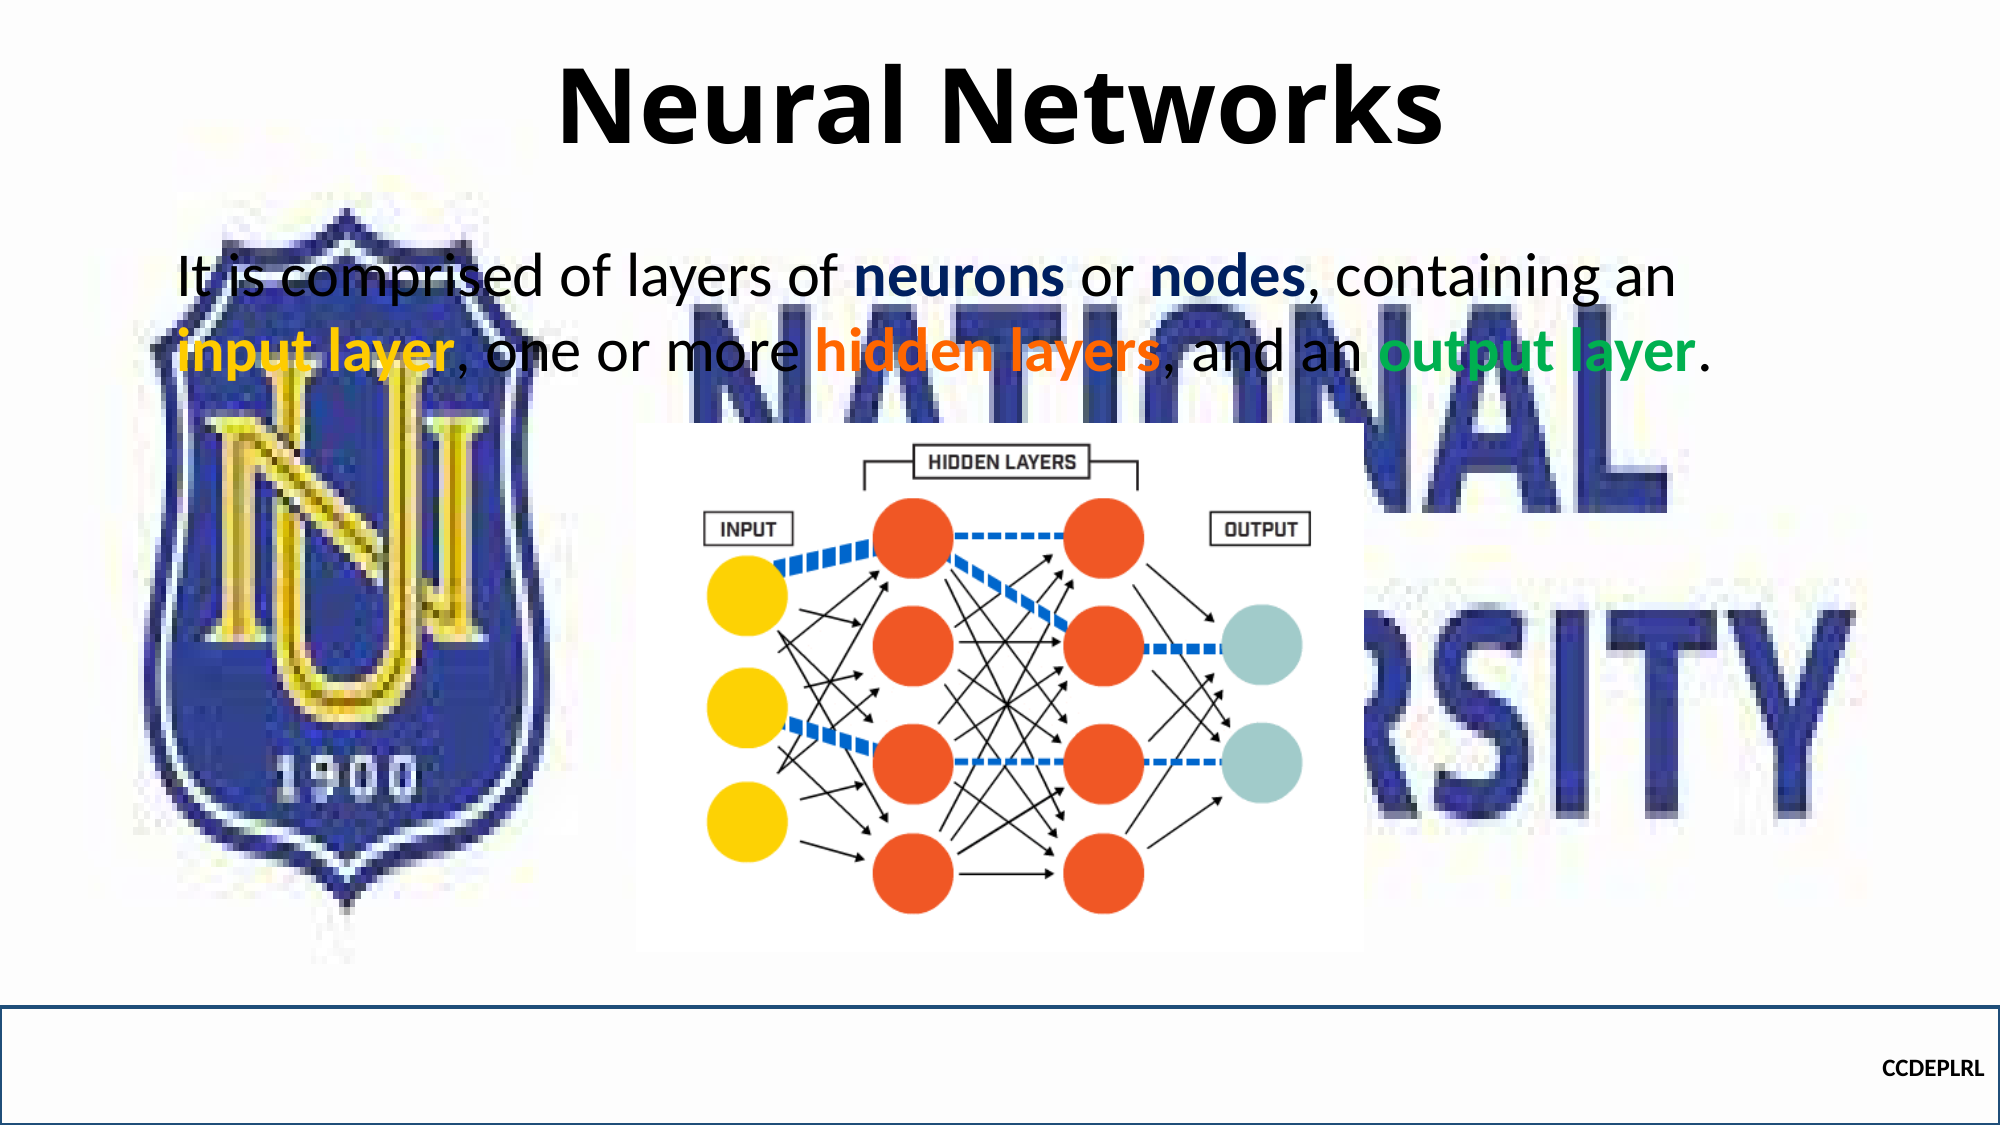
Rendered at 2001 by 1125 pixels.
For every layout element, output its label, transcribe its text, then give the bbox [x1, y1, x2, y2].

text_box [83, 172, 1916, 688]
text_box It is comprised of layers of neurons or nodes, containing an input layer, one or more hidden layers, and an output layer. [161, 226, 1839, 392]
footer CCDEPLRL [0, 1007, 2000, 1125]
picture [0, 0, 2000, 1007]
title Neural Networks [249, 55, 1750, 172]
